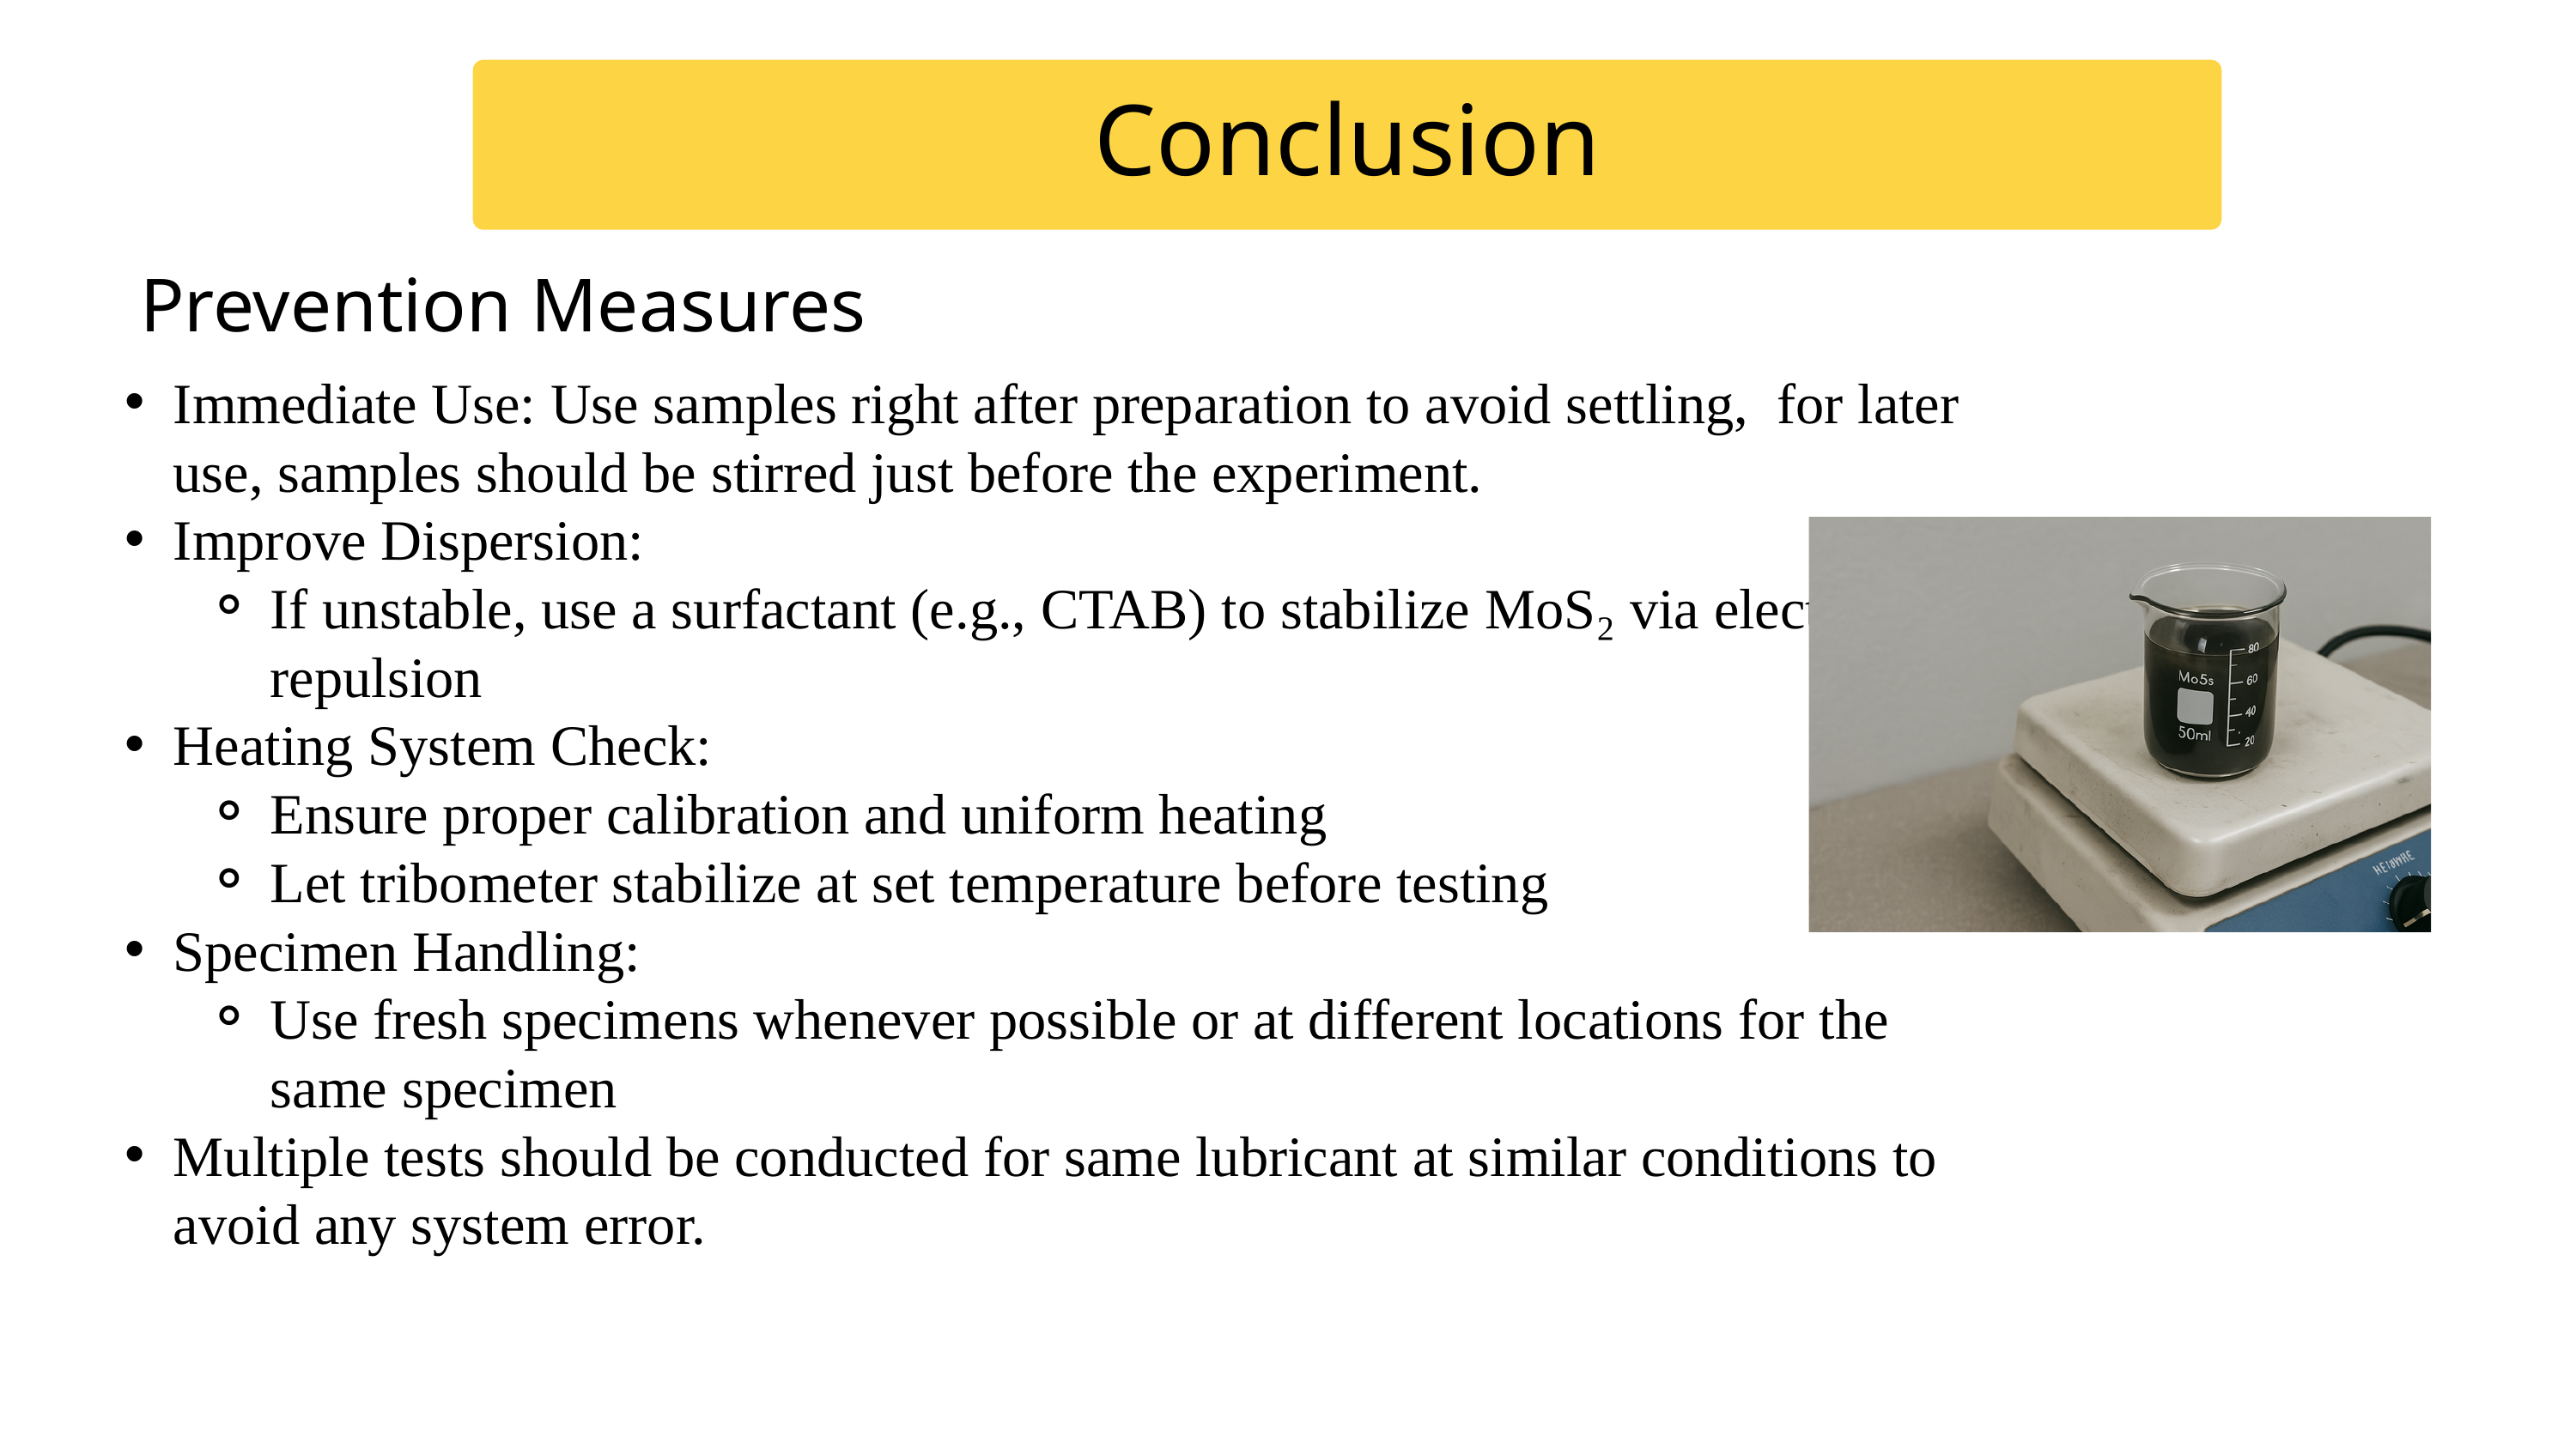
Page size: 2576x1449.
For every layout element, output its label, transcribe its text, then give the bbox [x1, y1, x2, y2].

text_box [472, 59, 2222, 230]
text_box [1808, 517, 2432, 932]
text_box Prevention Measures [0, 272, 1082, 347]
text_box Immediate Use: Use samples right after preparation to avoid settling, for later use, samples should be stirred just before the experiment. Improve Dispersion: If unstable, use a surfactant (e.g., CTAB) to stabilize MoS₂ via electrostatic repulsion Heating System Check: Ensure proper calibration and uniform heating Let tribometer stabilize at set temperature before testing Specimen Handling: Use fresh specimens whenever possible or at different locations for the same specimen Multiple tests should be conducted for same lubricant at similar conditions to avoid any system error. [76, 298, 2002, 1393]
